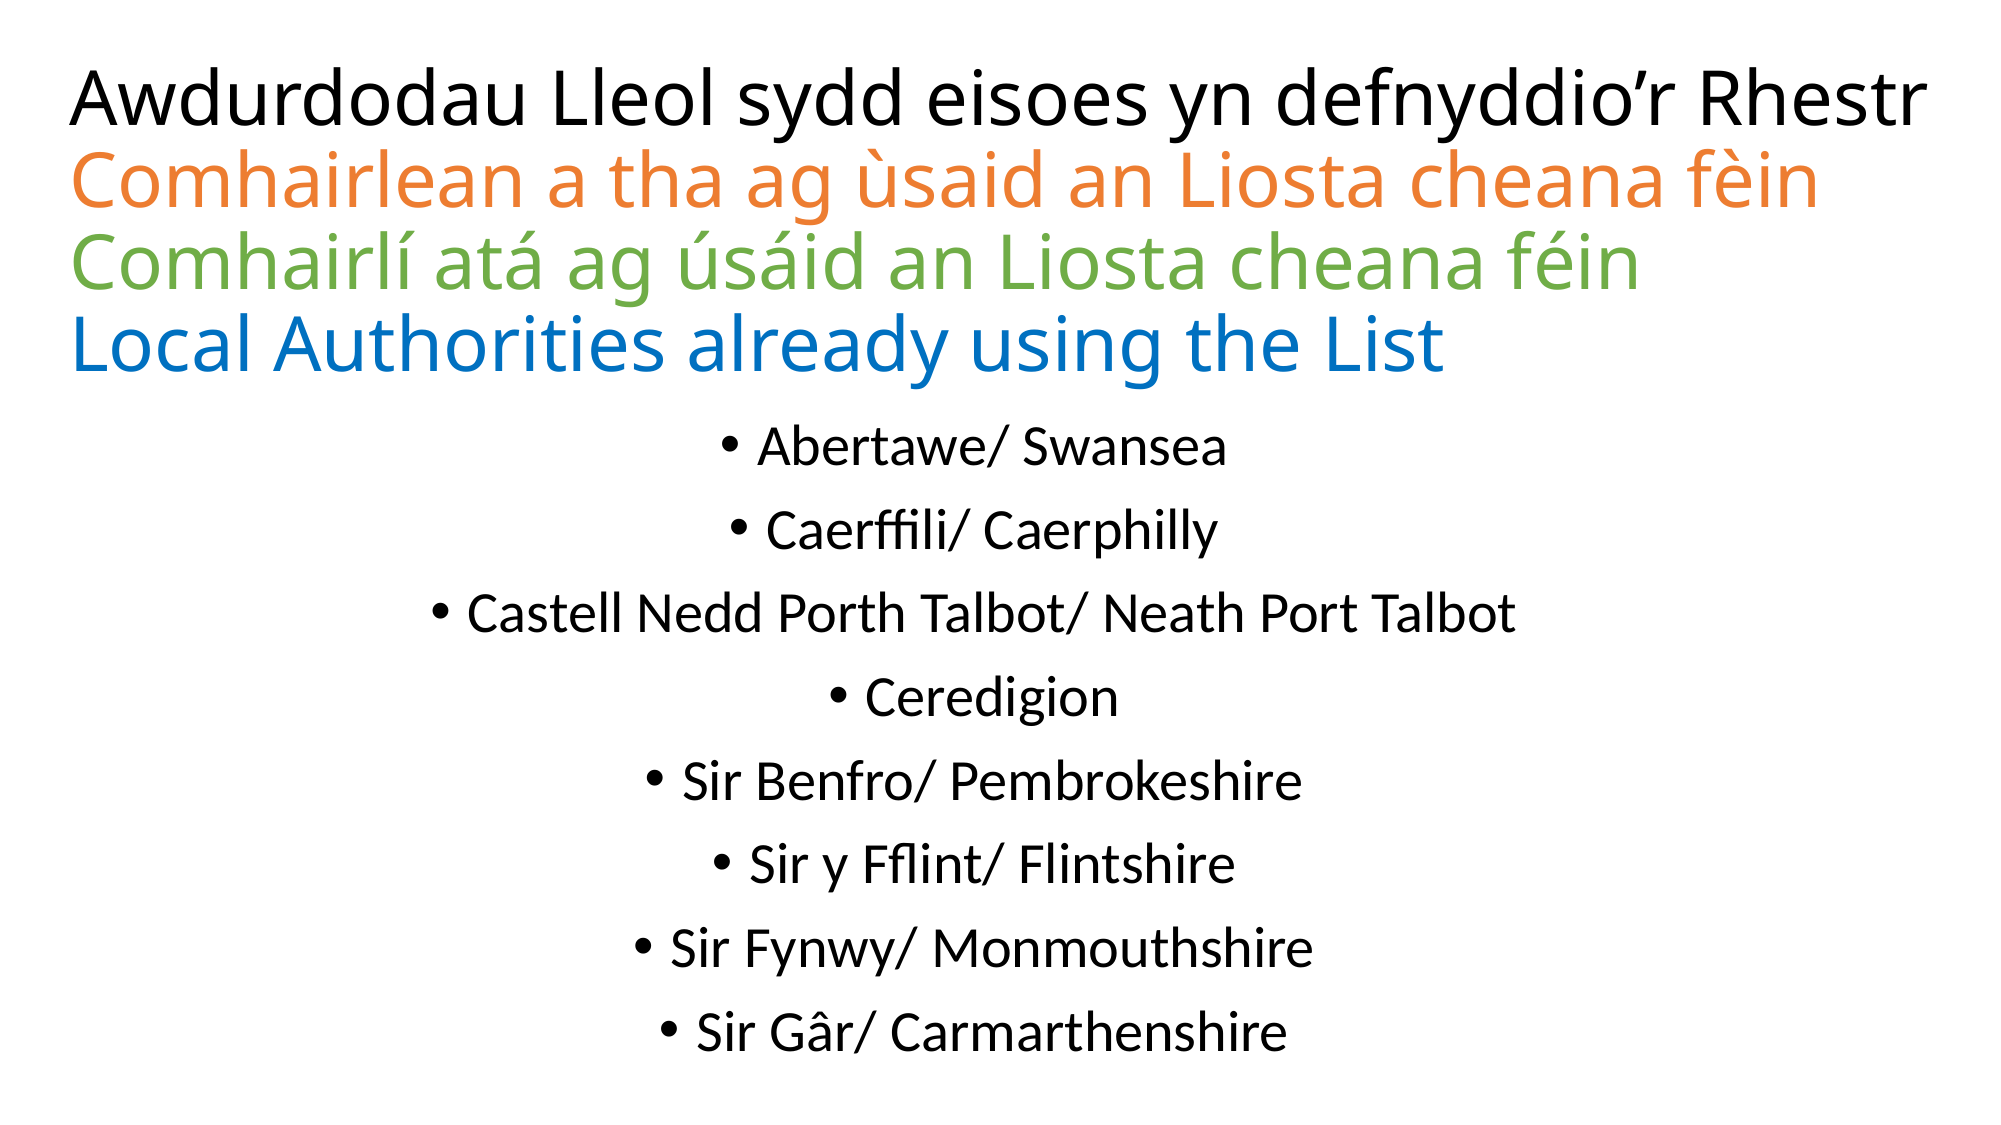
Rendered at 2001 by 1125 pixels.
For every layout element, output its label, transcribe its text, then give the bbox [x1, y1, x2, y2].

list Abertawe/ Swansea Caerffili/ Caerphilly Castell Nedd Porth Talbot/ Neath Port Talbot Ceredigion Sir Benfro/ Pembrokeshire Sir y Fflint/ Flintshire Sir Fynwy/ Monmouthshire Sir Gâr/ Carmarthenshire [280, 407, 1668, 1115]
title Awdurdodau Lleol sydd eisoes yn defnyddio’r Rhestr Comhairlean a tha ag ùsaid an Liosta cheana fèin Comhairlí atá ag úsáid an Liosta cheana féin Local Authorities already using the List [54, 40, 1946, 408]
